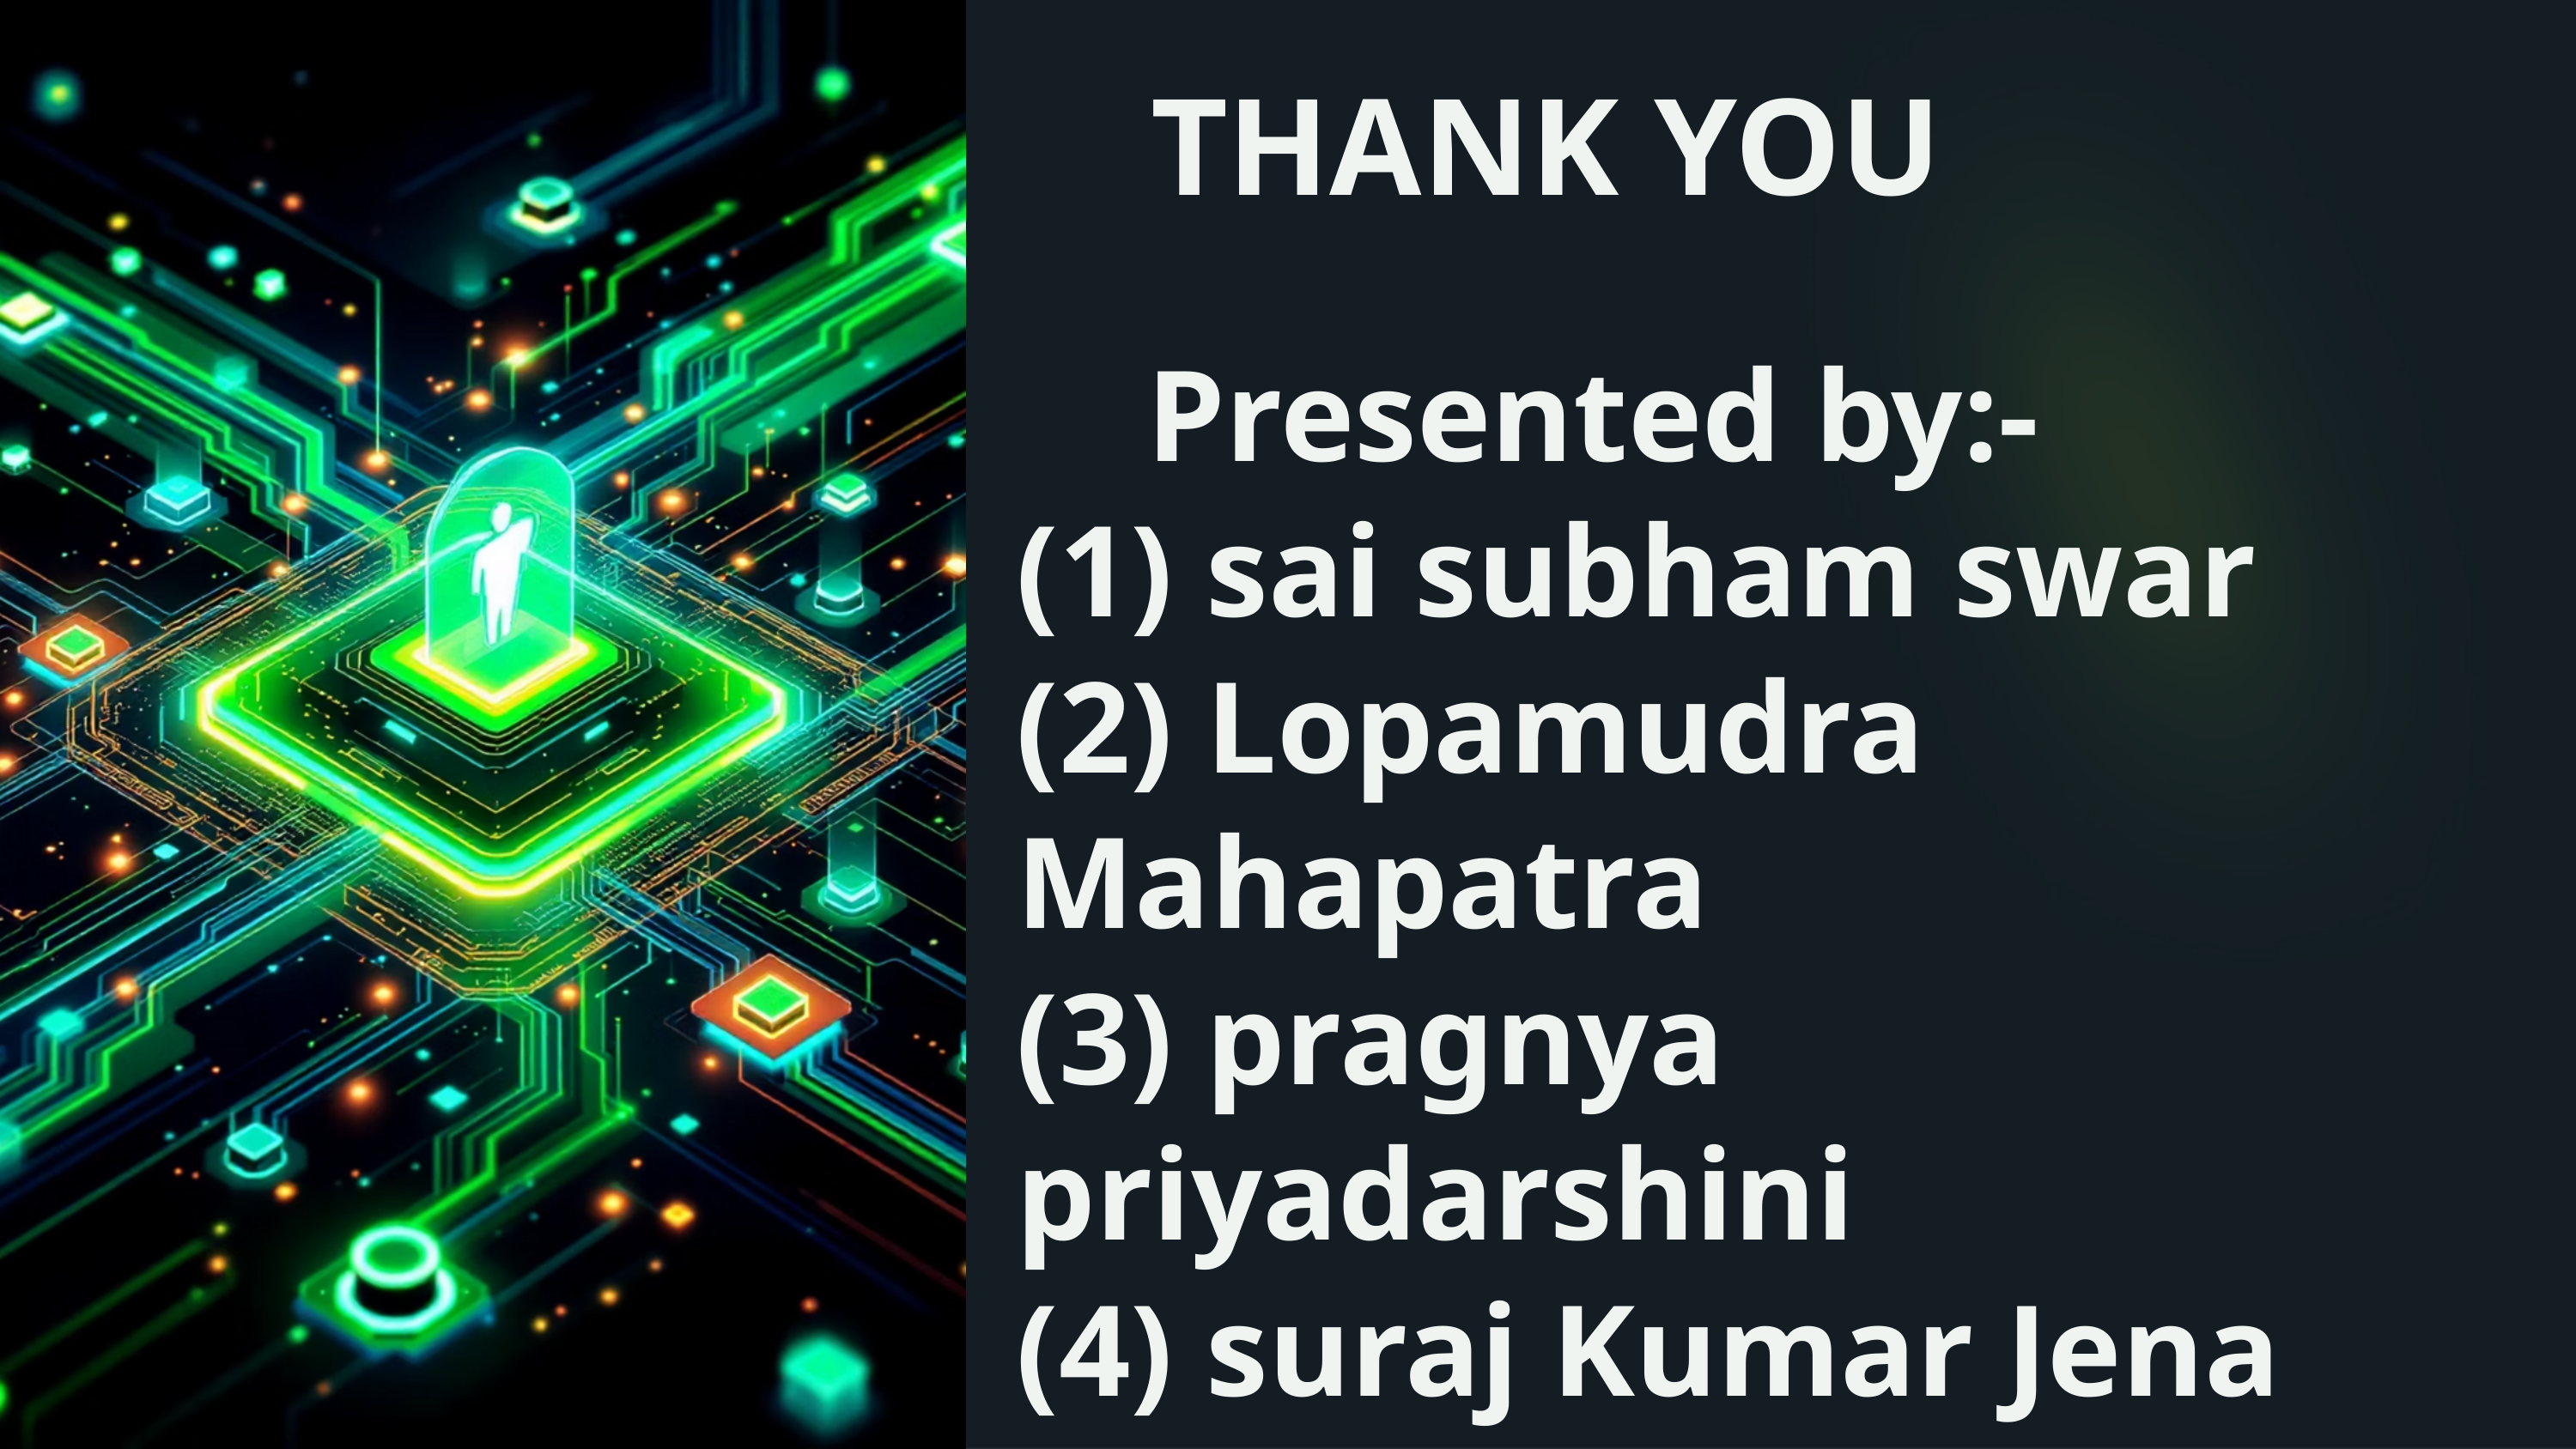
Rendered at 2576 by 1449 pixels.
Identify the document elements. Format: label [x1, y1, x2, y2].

text_box [0, 0, 967, 1449]
text_box [967, 0, 2576, 1449]
